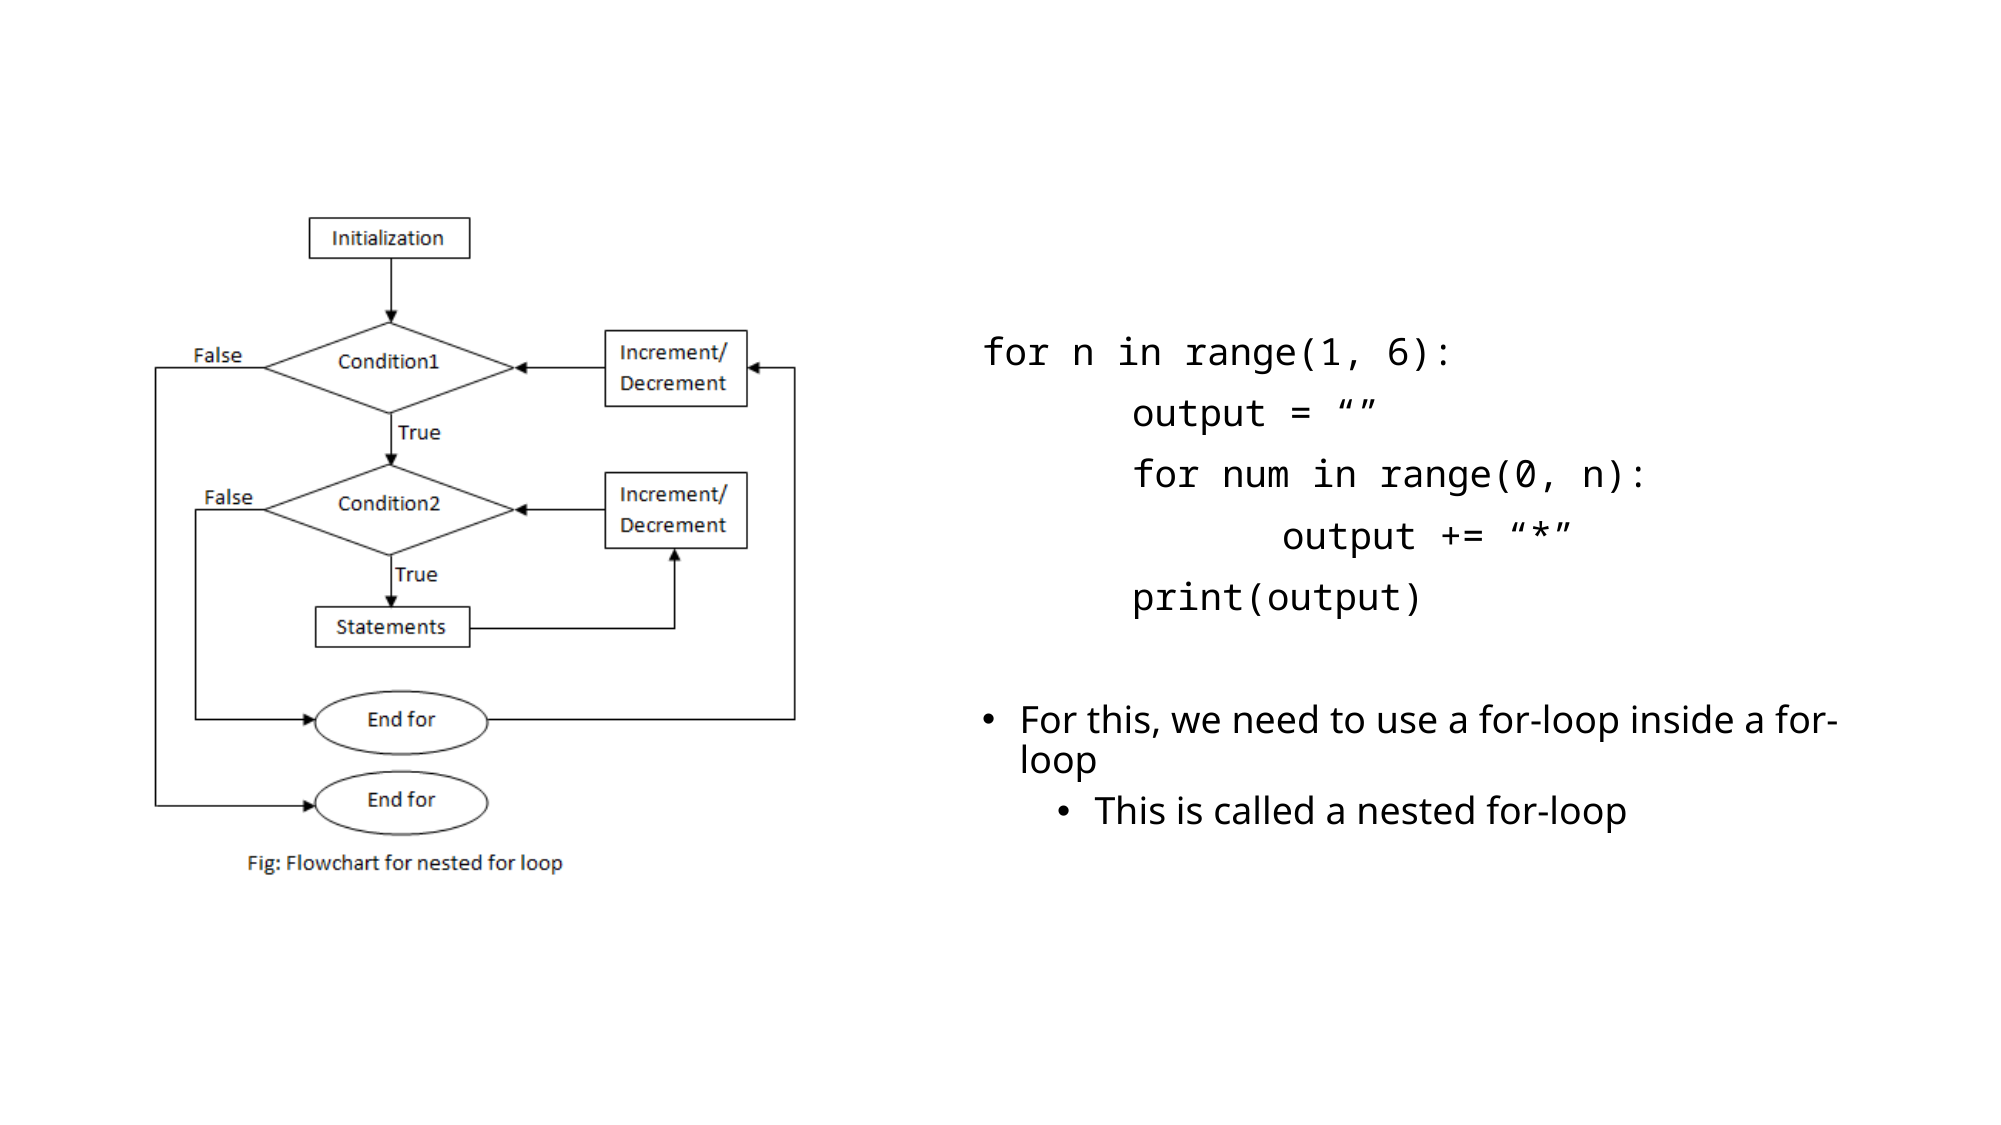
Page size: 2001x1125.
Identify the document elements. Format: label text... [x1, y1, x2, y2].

list for n in range(1, 6): output = “” for num in range(0, n): output += “*” print(output) For this, we need to use a for-loop inside a for-loop This is called a nested for-loop [967, 325, 1863, 1014]
picture [114, 199, 900, 898]
